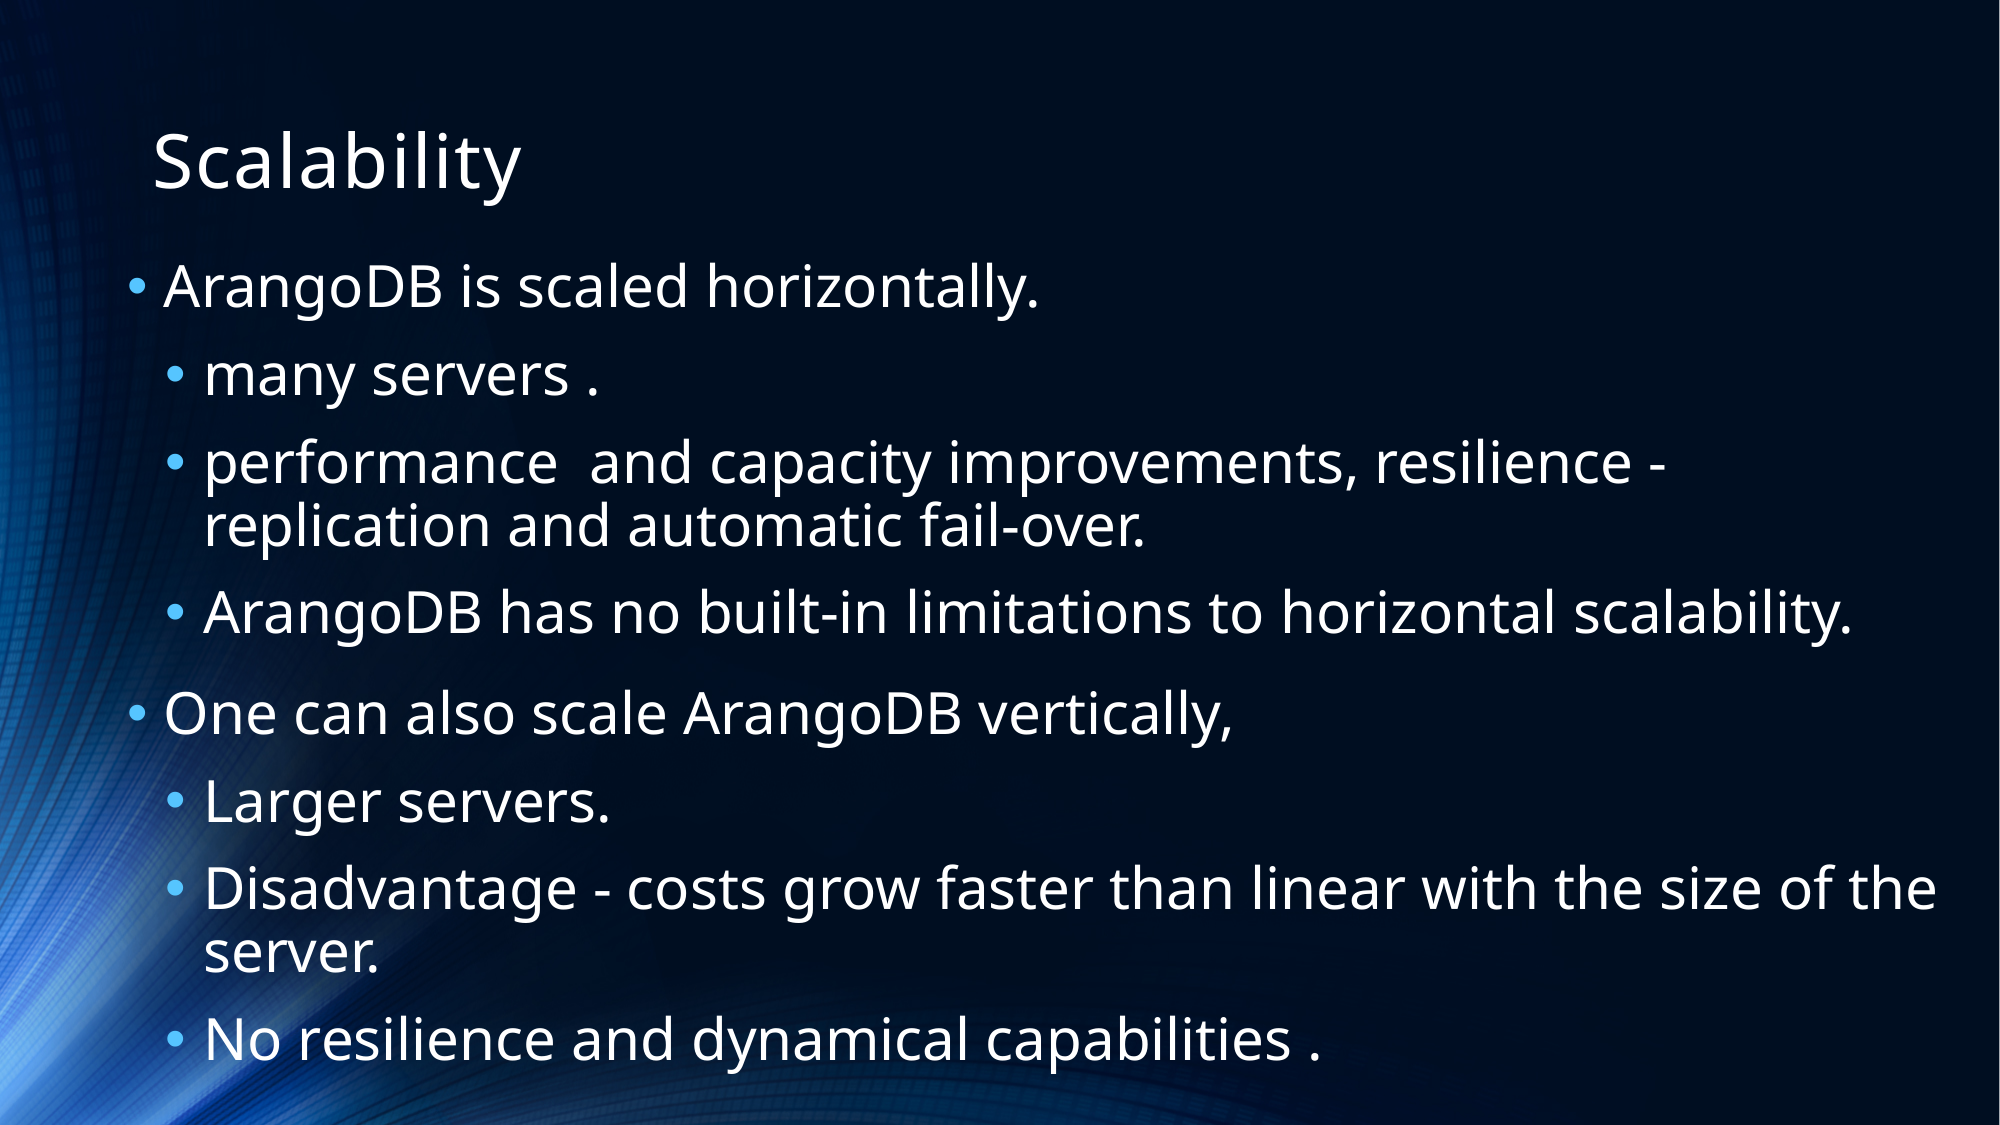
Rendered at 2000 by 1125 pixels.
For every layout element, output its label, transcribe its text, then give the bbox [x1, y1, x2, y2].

list ArangoDB is scaled horizontally. many servers . performance and capacity improvements, resilience - replication and automatic fail-over. ArangoDB has no built-in limitations to horizontal scalability. One can also scale ArangoDB vertically, Larger servers. Disadvantage - costs grow faster than linear with the size of the server. No resilience and dynamical capabilities . [112, 249, 1963, 1088]
title Scalability [137, 24, 1750, 213]
picture [0, 0, 2000, 1125]
